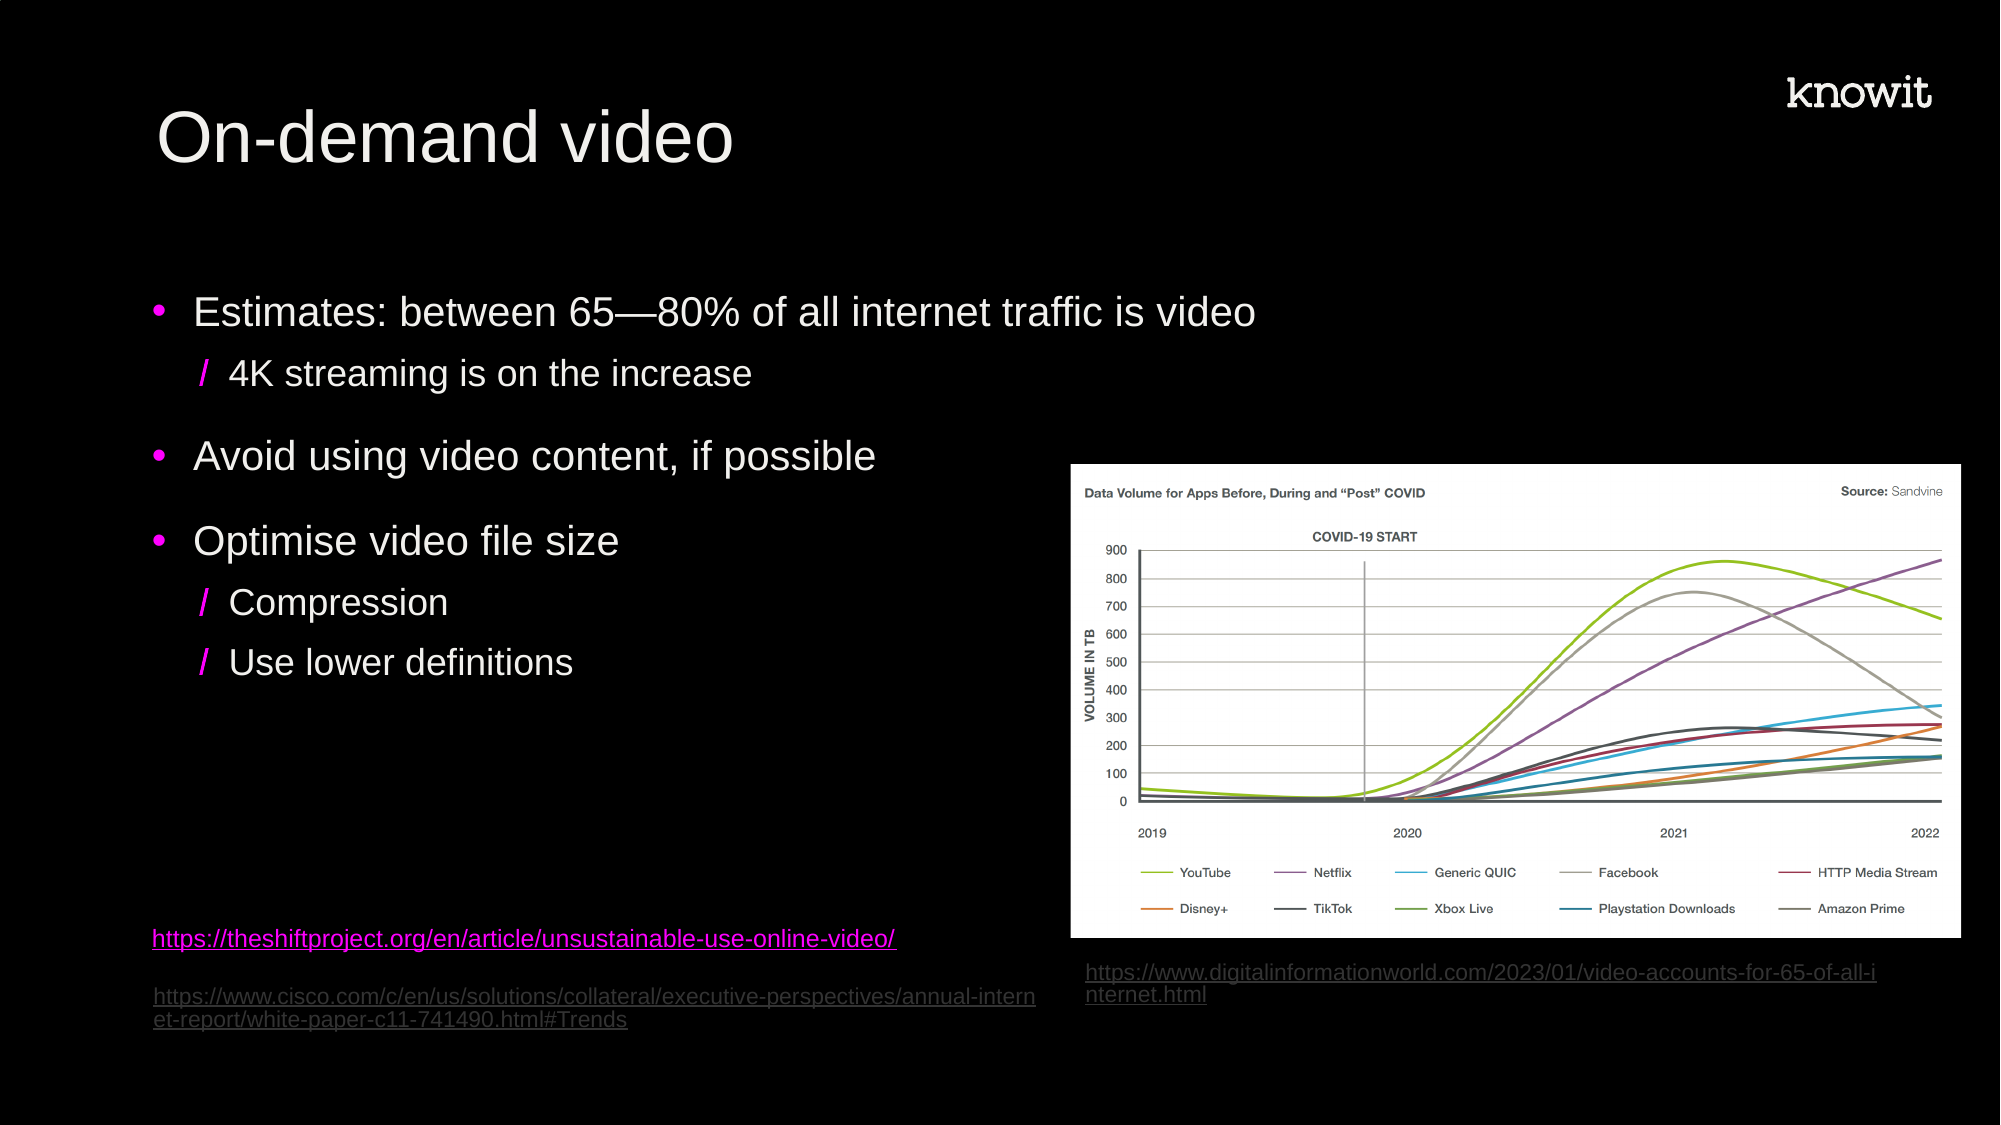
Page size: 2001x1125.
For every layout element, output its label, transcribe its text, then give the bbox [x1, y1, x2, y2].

text_box https://www.digitalinformationworld.com/2023/01/video-accounts-for-65-of-all-internet.html [1070, 949, 1904, 1020]
picture [1070, 464, 1962, 938]
title On-demand video [156, 91, 1779, 281]
picture [199, 648, 209, 675]
text_box https://theshiftproject.org/en/article/unsustainable-use-online-video/ [137, 915, 1028, 960]
picture [199, 588, 209, 616]
text_box Estimates: between 65—80% of all internet traffic is video 4K streaming is on the increase Avoid using video content, if possible Optimise video file size Compression Use lower definitions [137, 280, 1313, 1055]
picture [199, 359, 209, 386]
text_box https://www.cisco.com/c/en/us/solutions/collateral/executive-perspectives/annual-internet-report/white-paper-c11-741490.html#Trends [138, 973, 1053, 1044]
